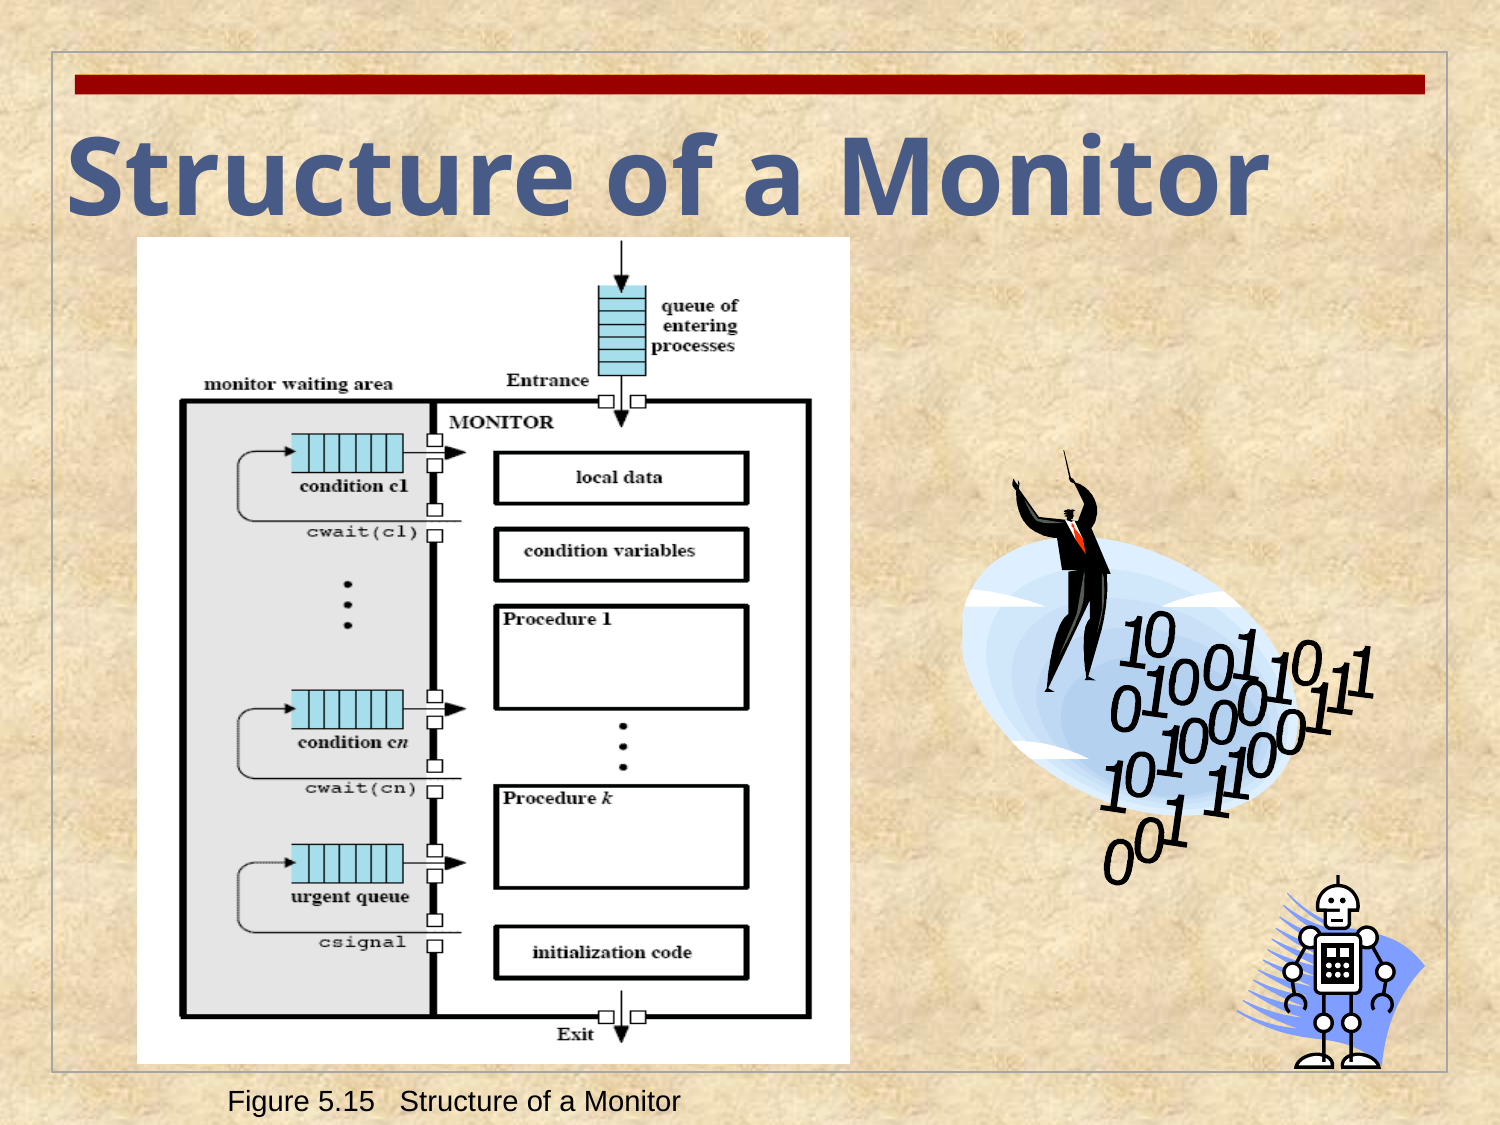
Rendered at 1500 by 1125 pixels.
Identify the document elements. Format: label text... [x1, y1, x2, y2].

text_box Figure 5.15 Structure of a Monitor [212, 1074, 788, 1125]
title Structure of a Monitor [50, 50, 1463, 238]
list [136, 236, 851, 1065]
picture [0, 0, 1500, 1125]
